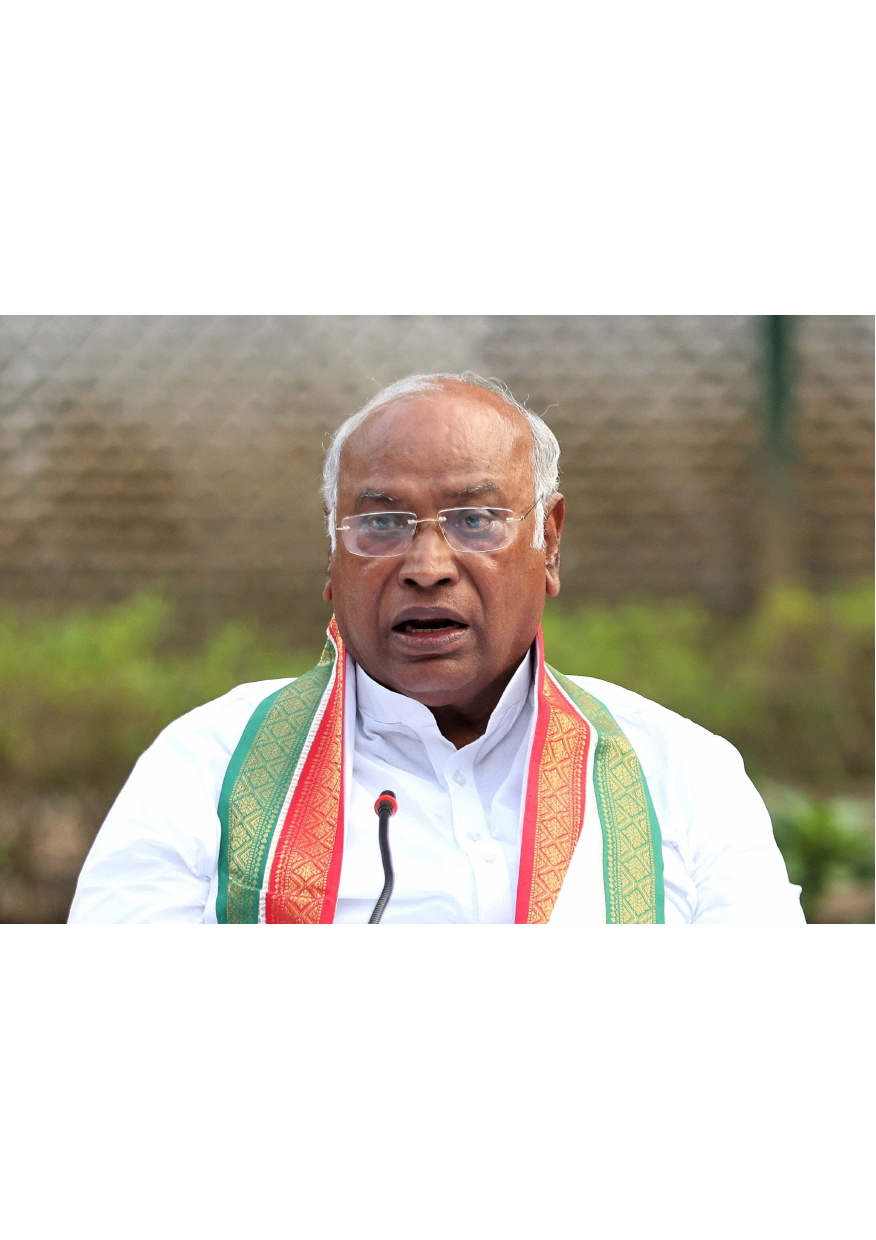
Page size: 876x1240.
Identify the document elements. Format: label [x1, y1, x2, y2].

picture [0, 315, 875, 924]
